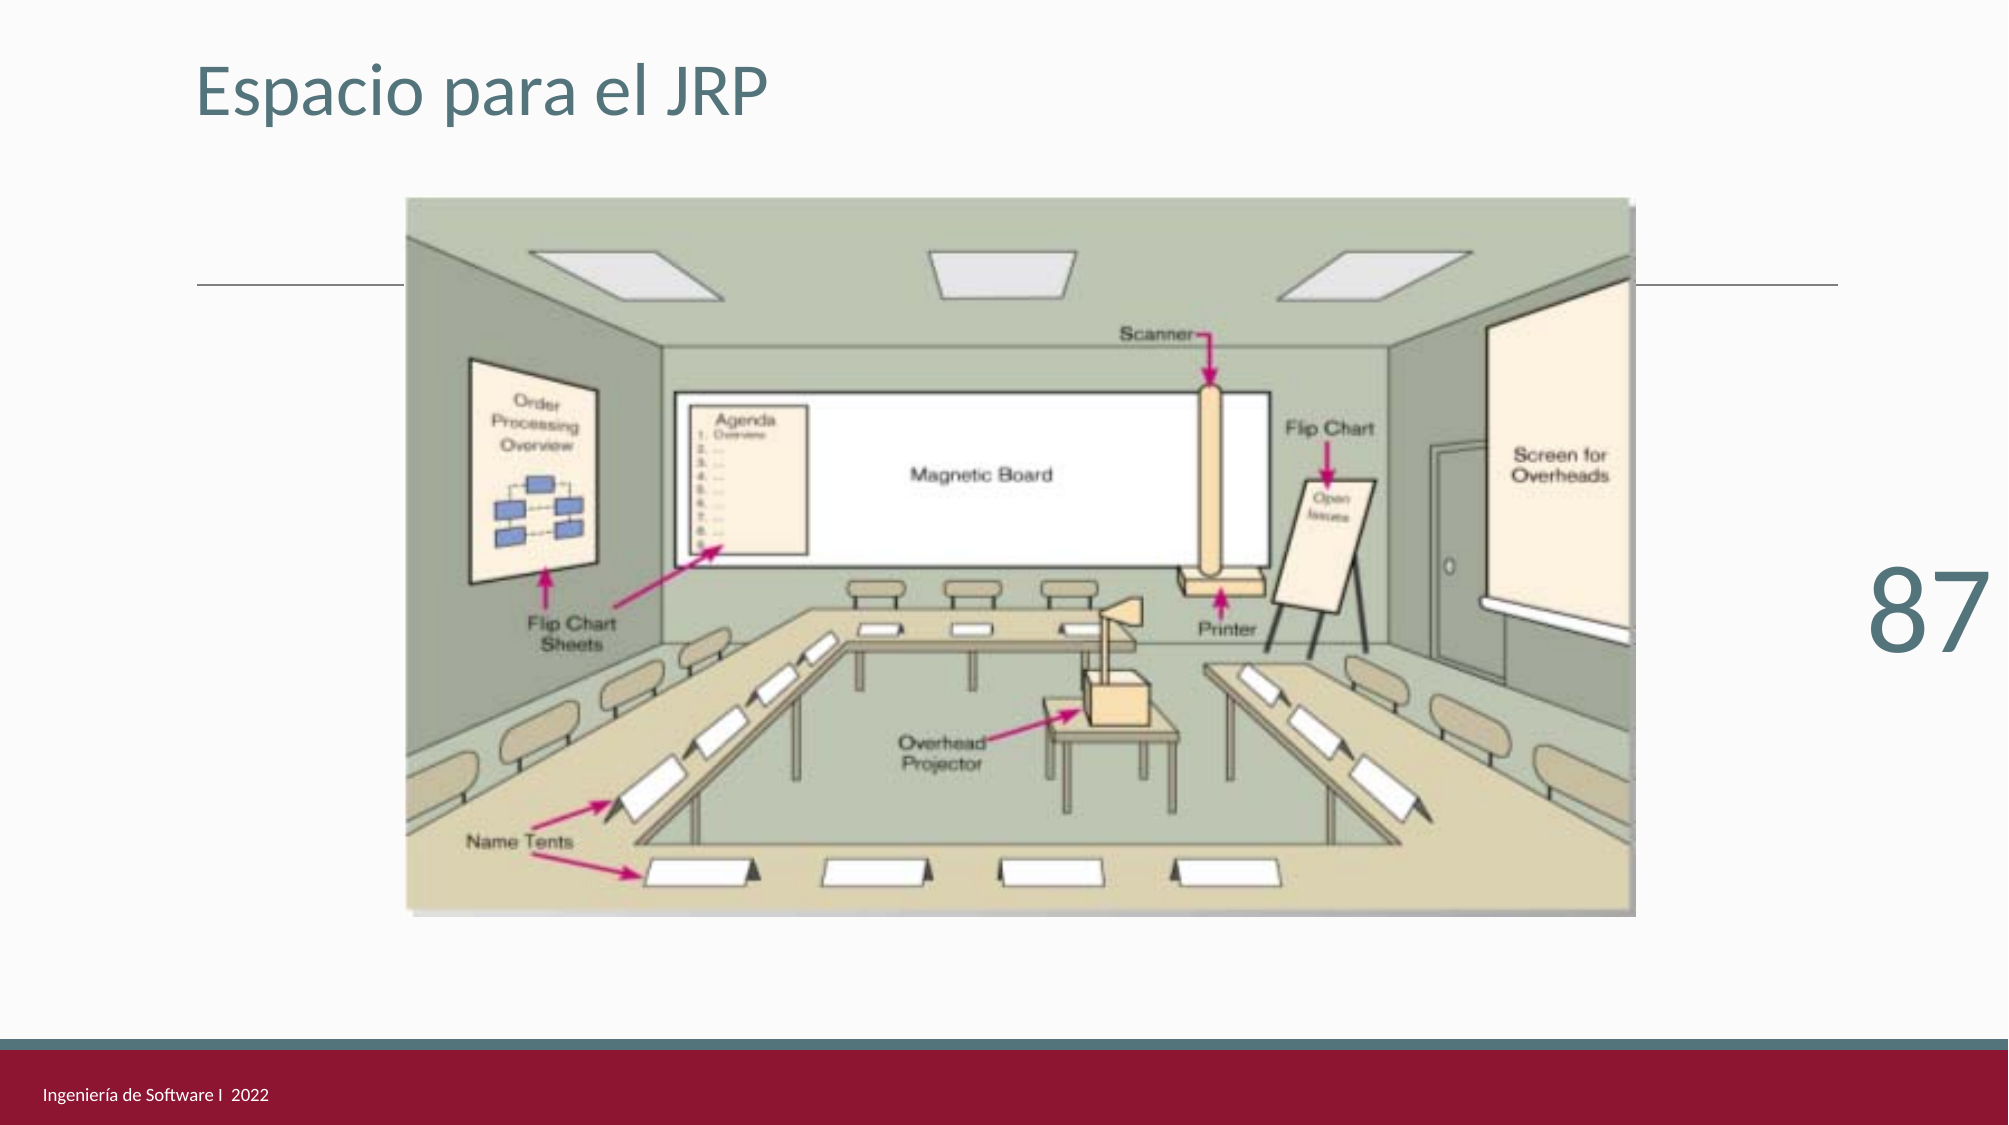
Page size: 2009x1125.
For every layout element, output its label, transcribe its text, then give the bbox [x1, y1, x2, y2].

slide_number 87 [1640, 456, 2008, 686]
picture [404, 196, 1636, 918]
text_box Espacio para el JRP [180, 47, 1838, 166]
footer Ingeniería de Software I 2022 [27, 1075, 578, 1125]
